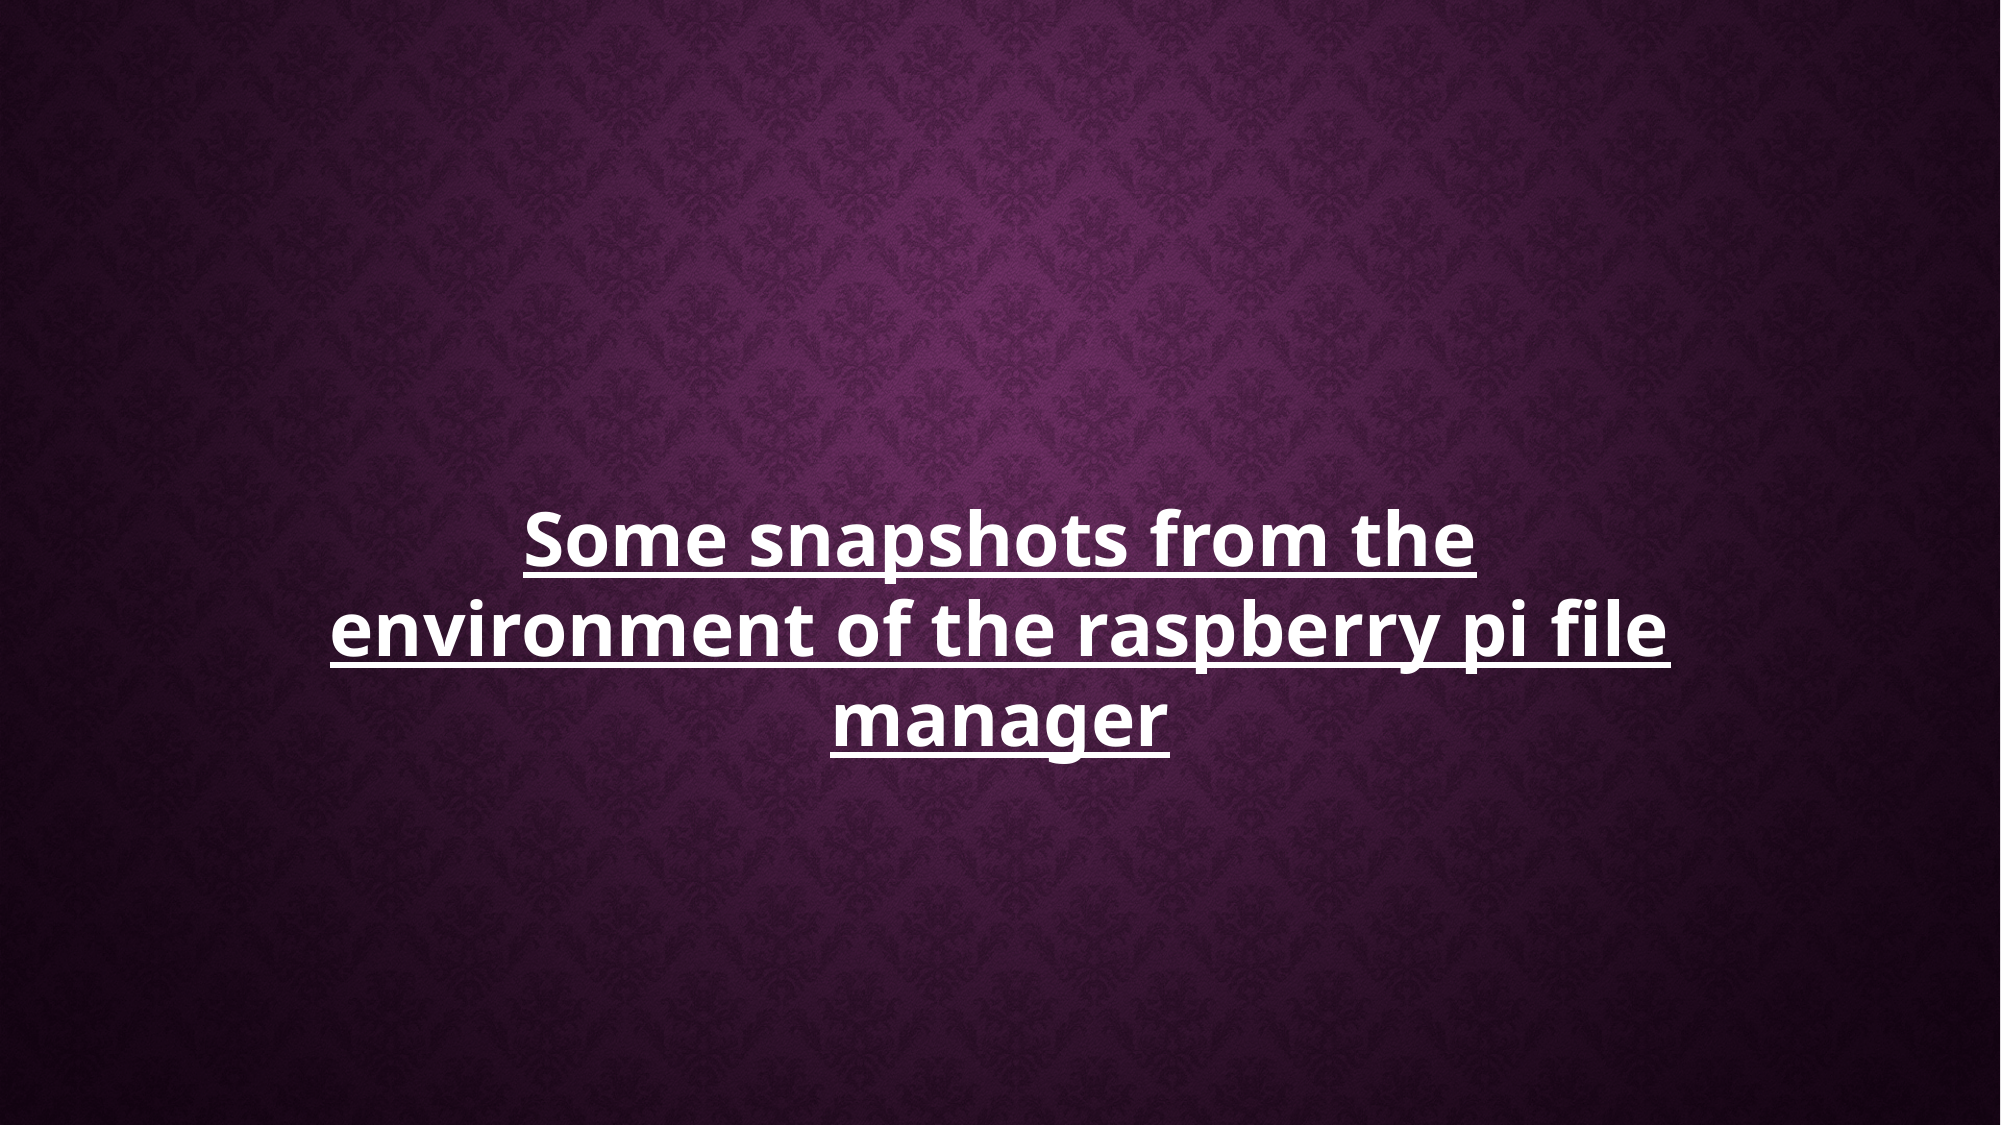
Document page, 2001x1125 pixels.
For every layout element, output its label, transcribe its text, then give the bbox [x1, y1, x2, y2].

text_box Some snapshots from the environment of the raspberry pi file manager [272, 484, 1728, 769]
